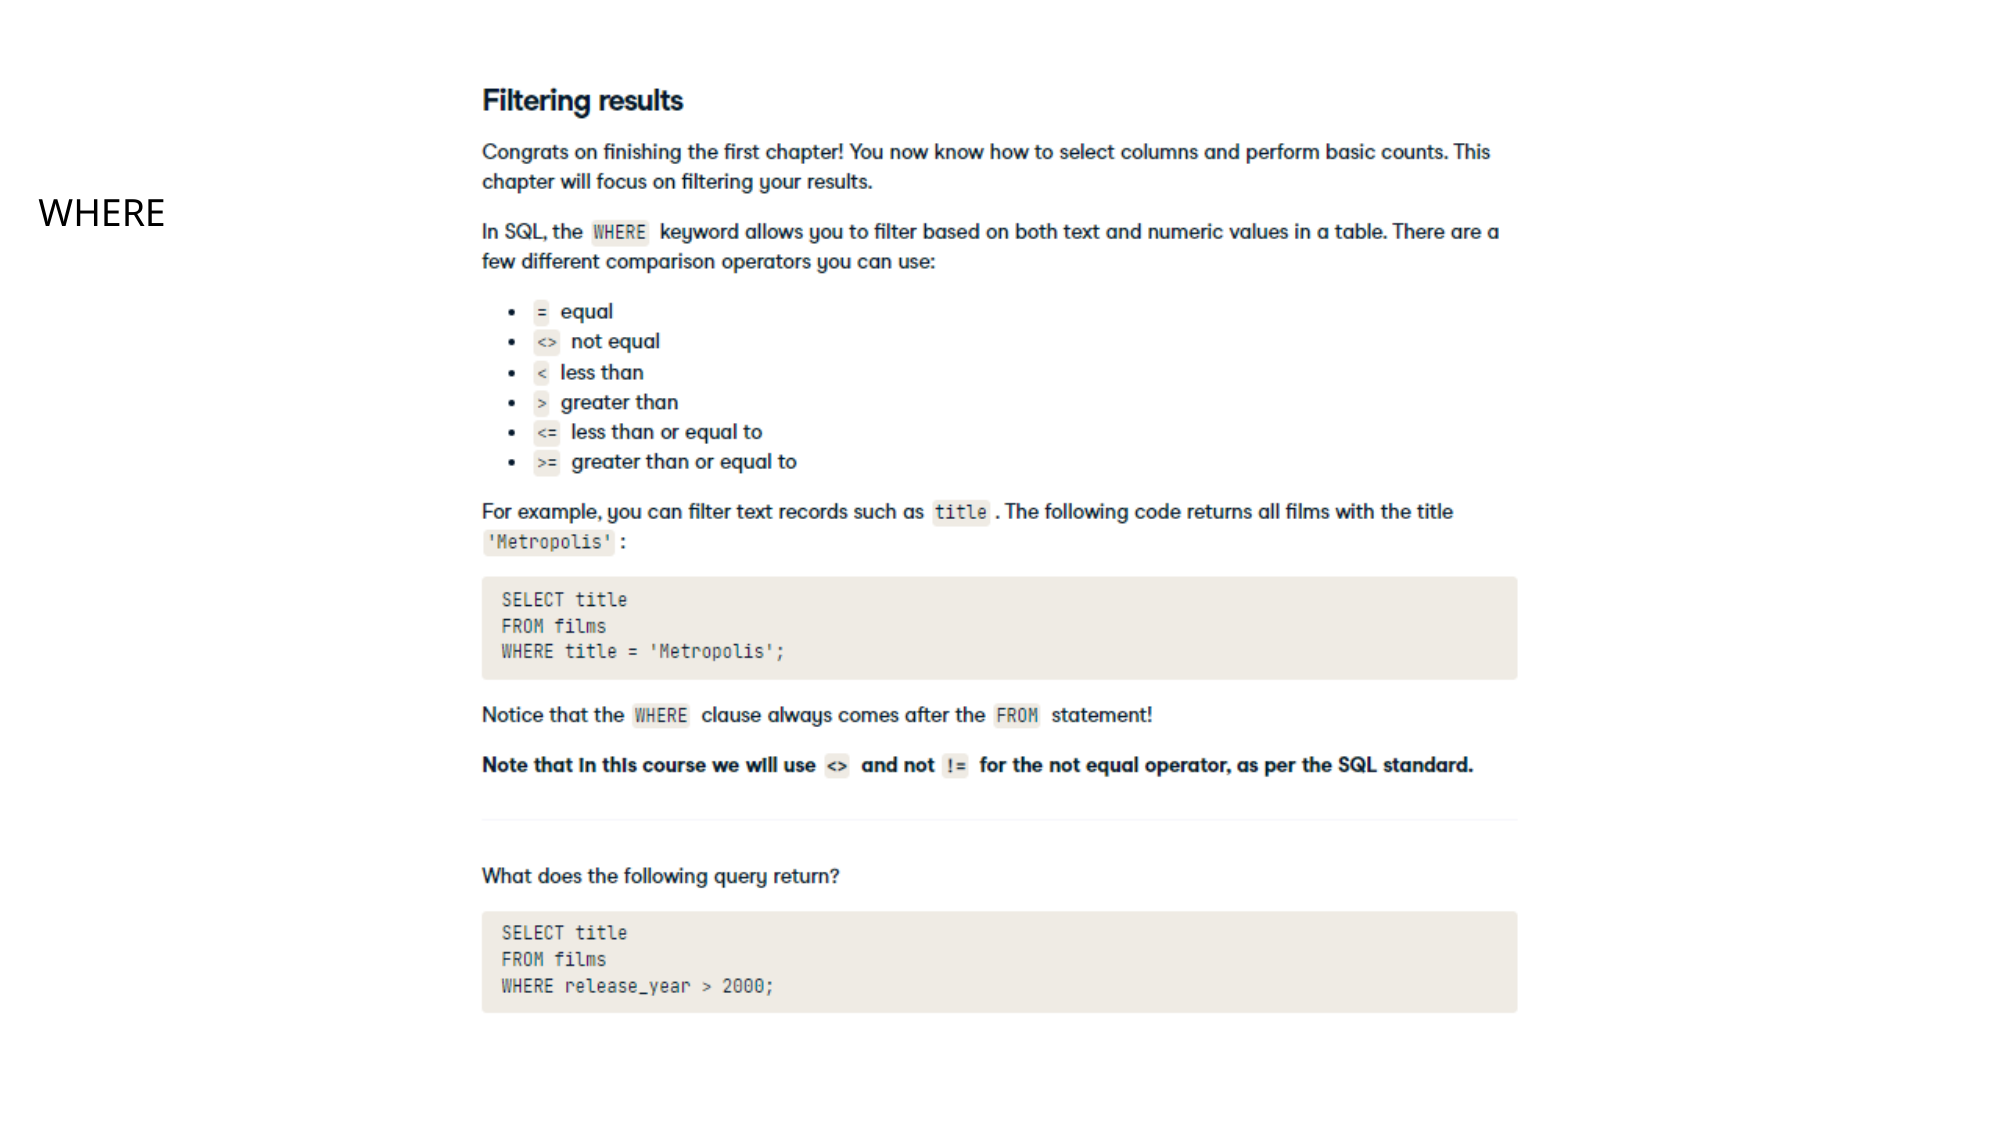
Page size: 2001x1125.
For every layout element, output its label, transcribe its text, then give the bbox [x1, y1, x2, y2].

picture [465, 67, 1535, 1058]
text_box WHERE [23, 182, 343, 242]
